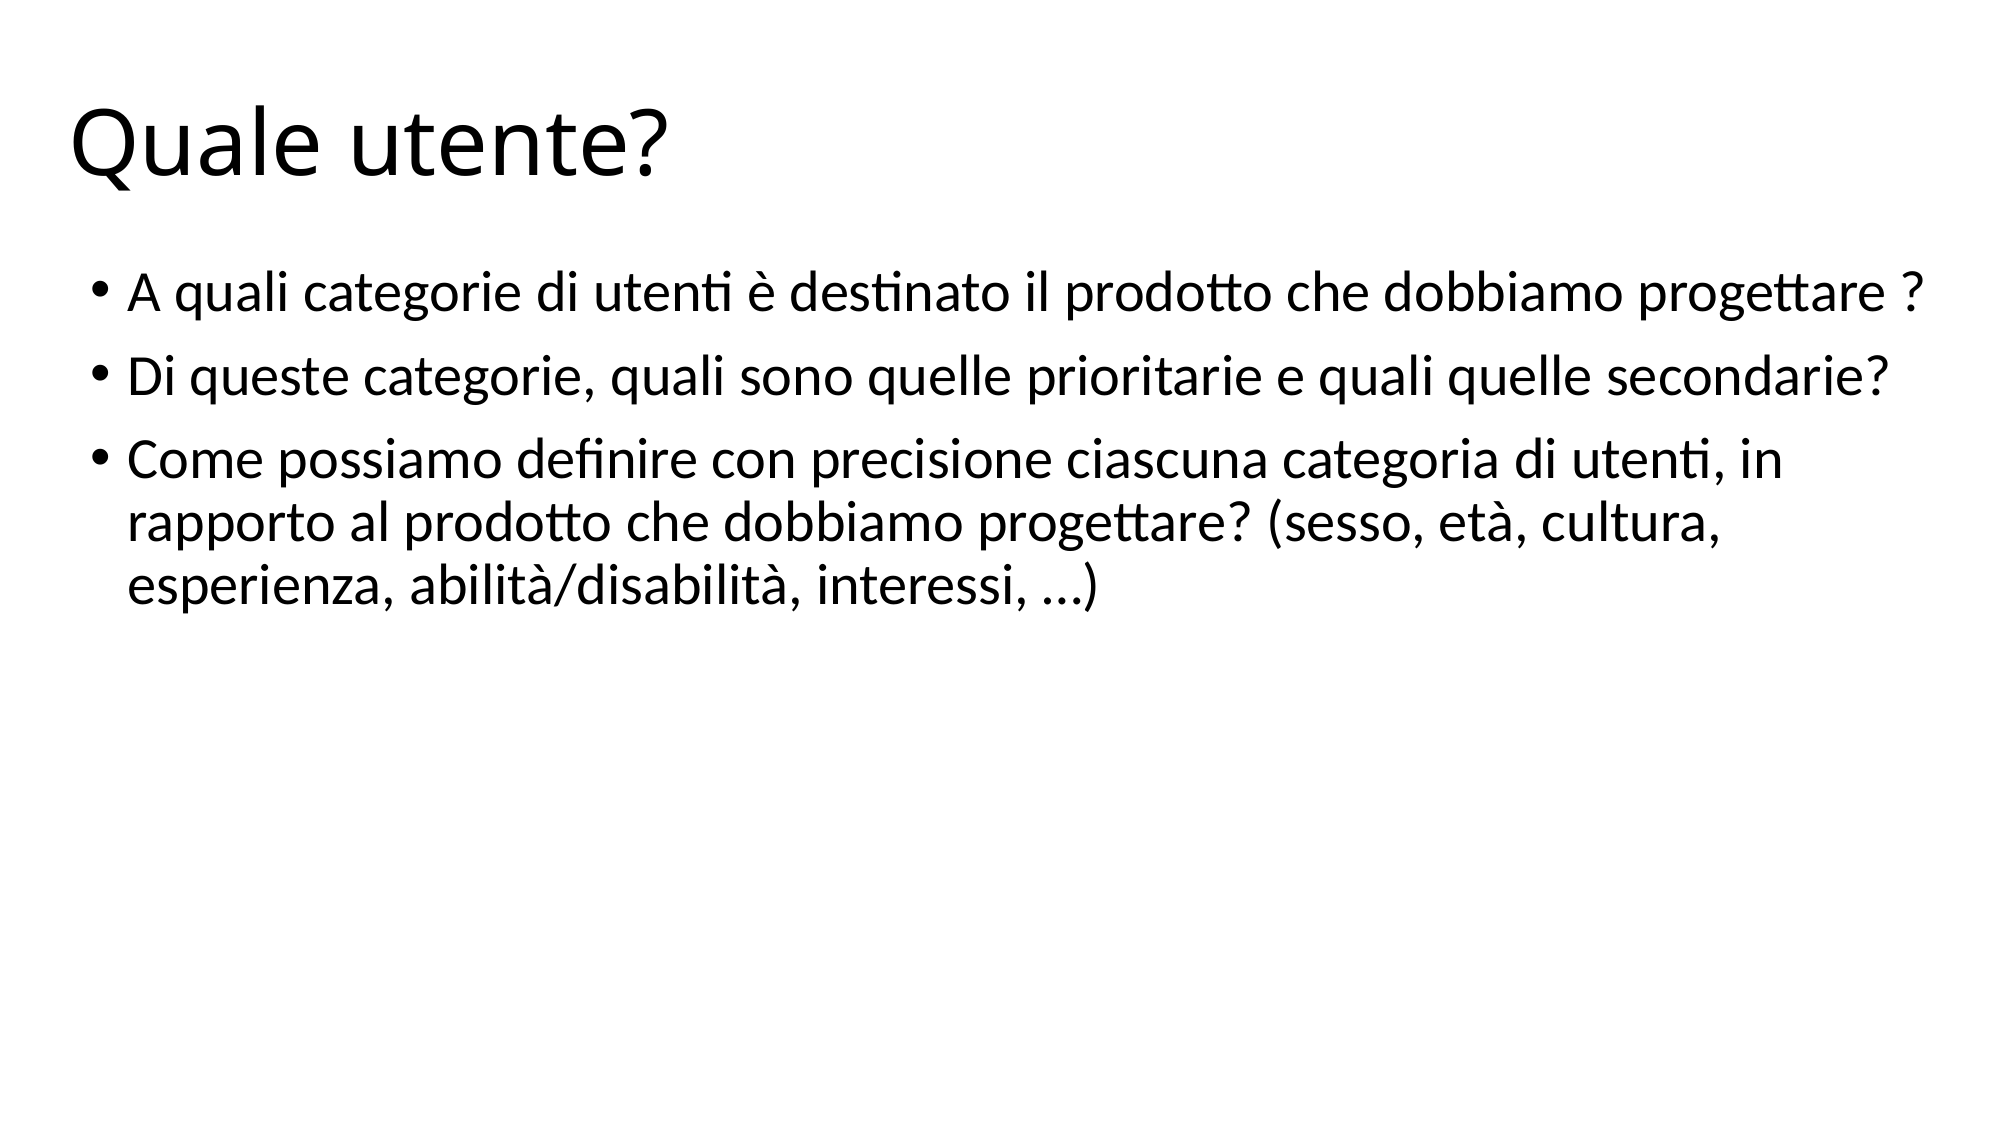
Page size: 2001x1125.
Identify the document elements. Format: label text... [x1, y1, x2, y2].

list A quali categorie di utenti è destinato il prodotto che dobbiamo progettare ? Di queste categorie, quali sono quelle prioritarie e quali quelle secondarie? Come possiamo definire con precisione ciascuna categoria di utenti, in rapporto al prodotto che dobbiamo progettare? (sesso, età, cultura, esperienza, abilità/disabilità, interessi, …) [75, 253, 1955, 929]
title Quale utente? [53, 52, 1404, 240]
